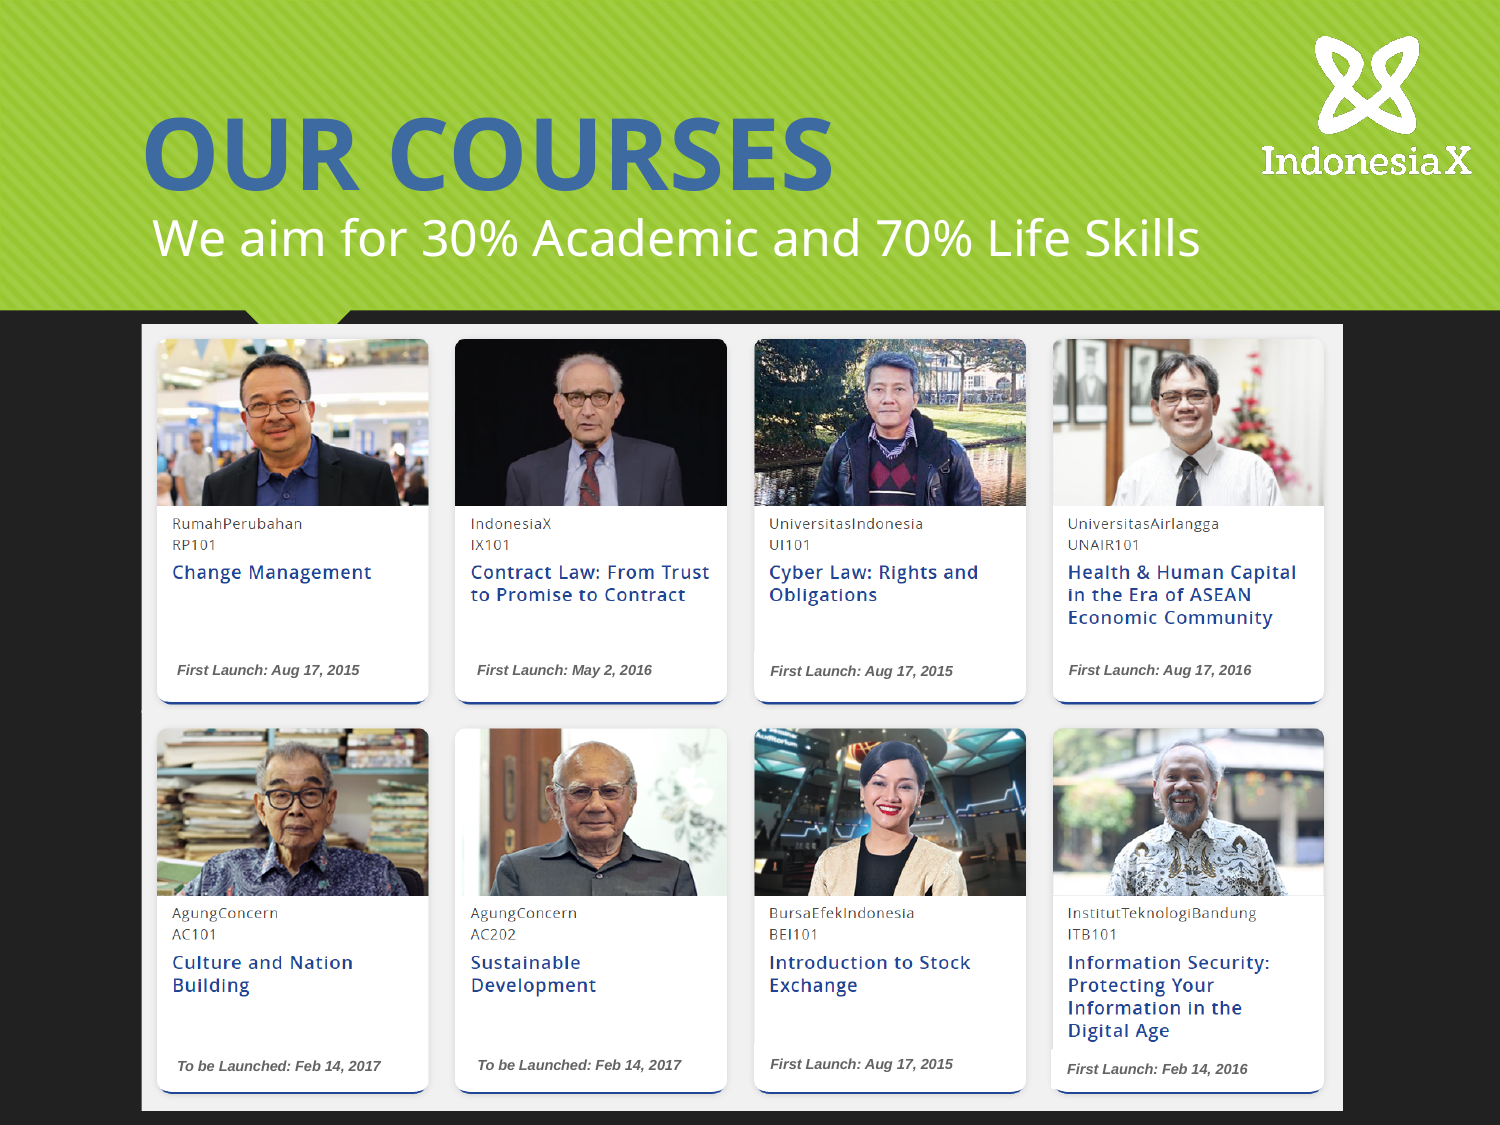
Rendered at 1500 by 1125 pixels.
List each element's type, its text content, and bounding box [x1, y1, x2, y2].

text_box OUR COURSES [125, 67, 1200, 235]
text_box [141, 324, 1344, 1111]
picture [1262, 36, 1473, 175]
text_box We aim for 30% Academic and 70% Life Skills [138, 199, 1489, 274]
